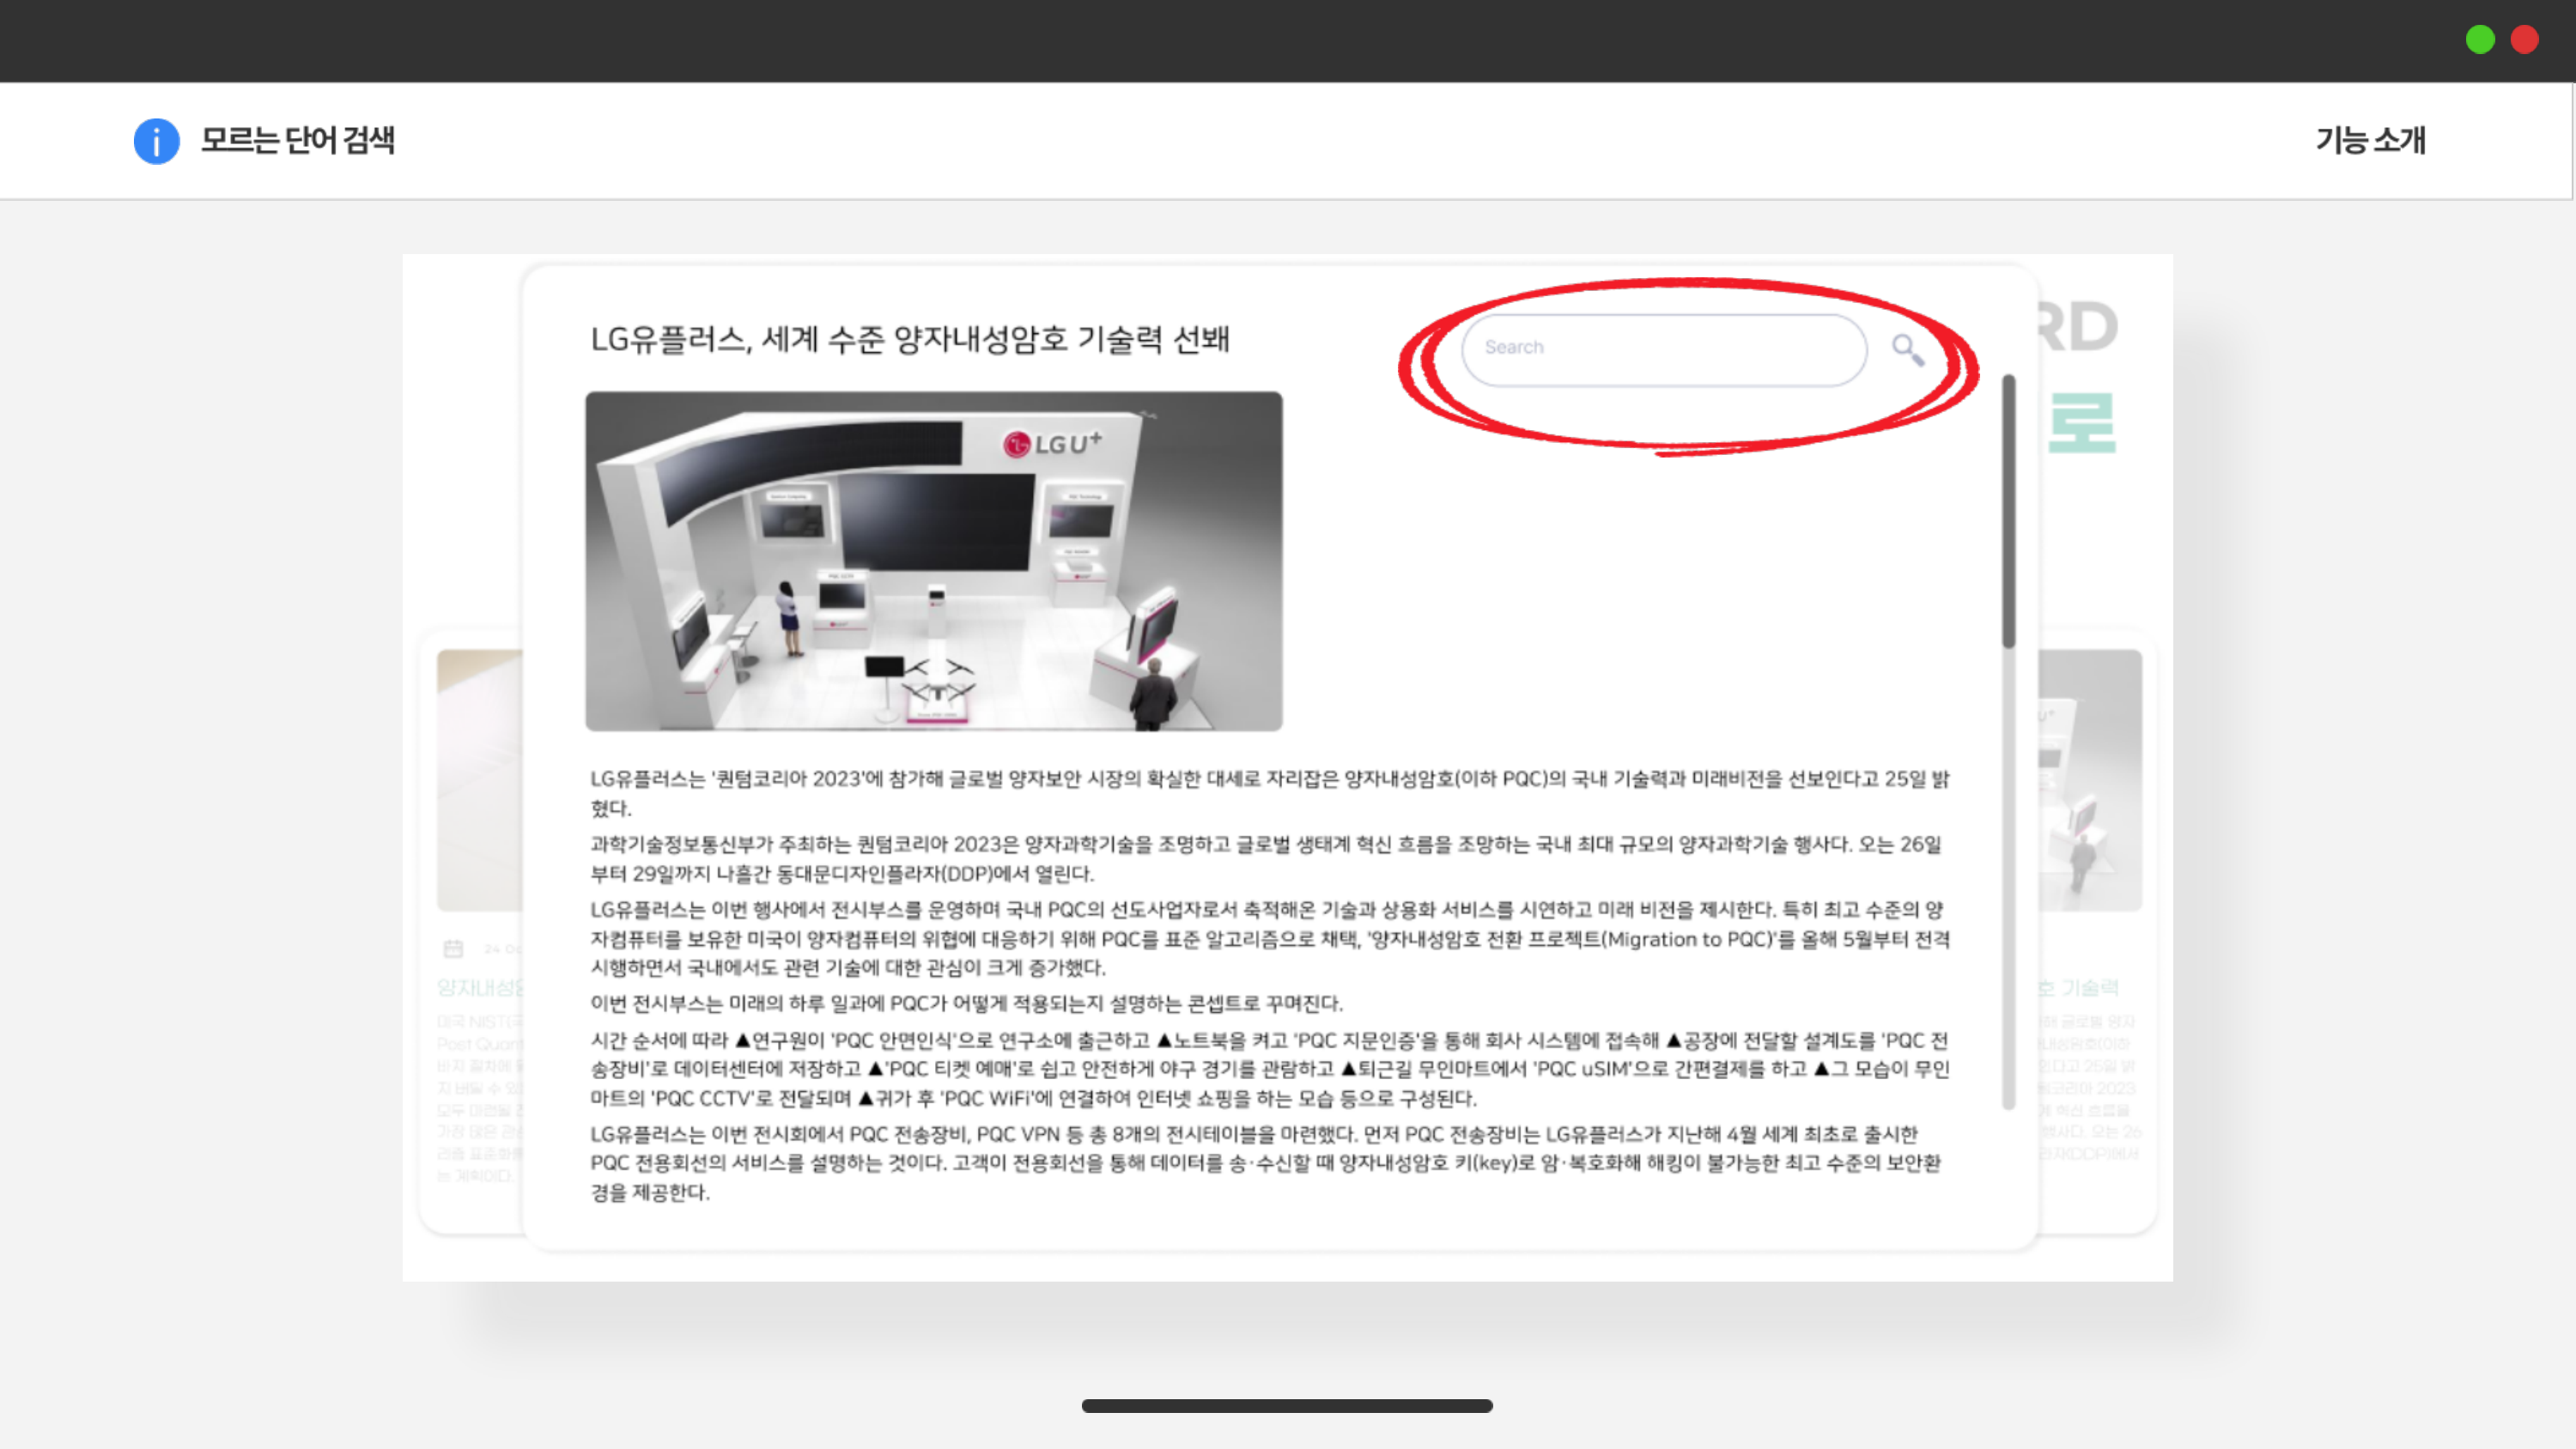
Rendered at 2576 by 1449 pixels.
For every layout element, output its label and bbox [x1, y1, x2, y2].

picture [190, 106, 423, 193]
text_box [0, 82, 2573, 201]
picture [0, 83, 2576, 1449]
text_box [2466, 25, 2495, 54]
text_box [134, 118, 180, 165]
text_box [1398, 276, 1981, 458]
text_box [403, 254, 2173, 1282]
text_box [2510, 25, 2540, 54]
text_box [1082, 1399, 1493, 1414]
text_box [0, 0, 2576, 82]
